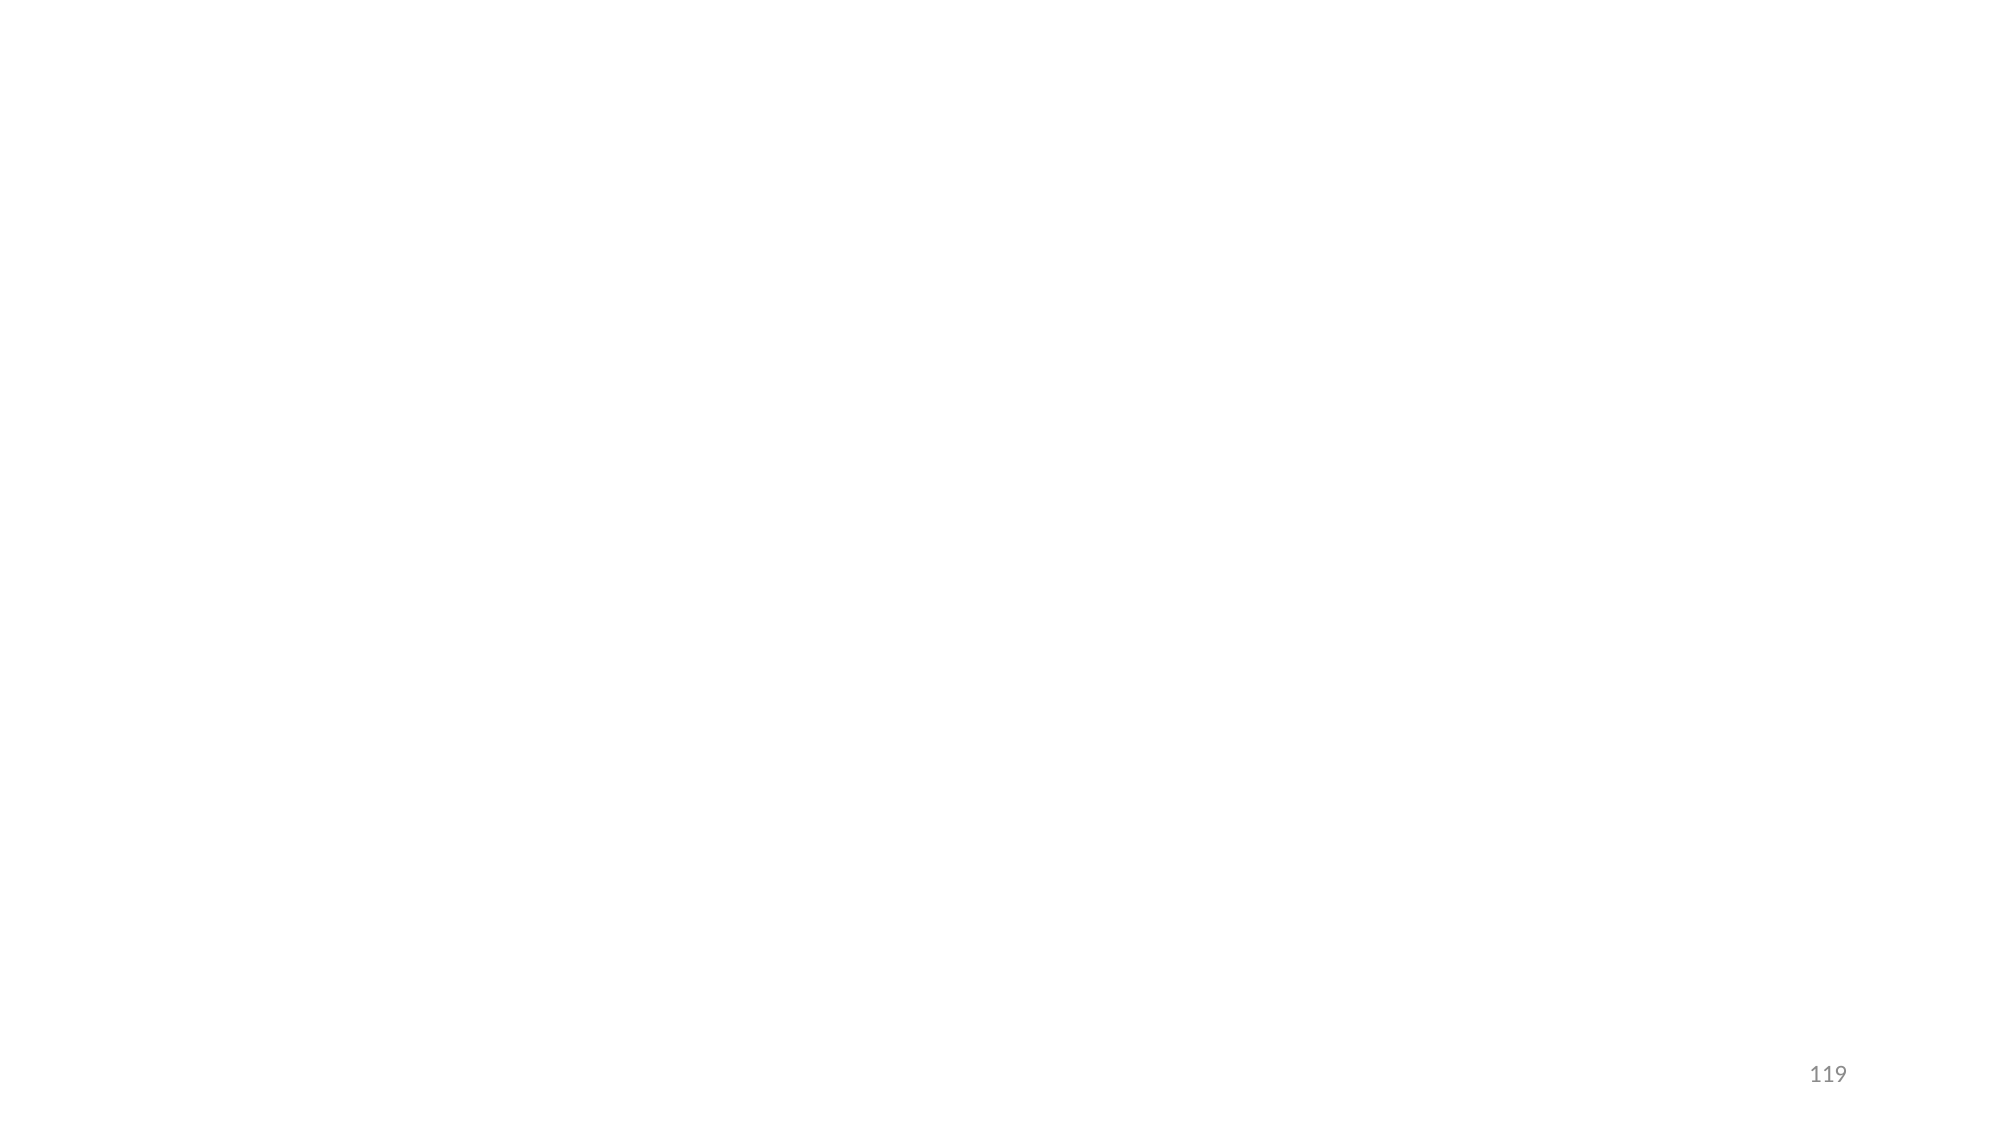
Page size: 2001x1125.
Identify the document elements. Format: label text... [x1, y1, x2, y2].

slide_number 119 [1412, 1042, 1863, 1103]
